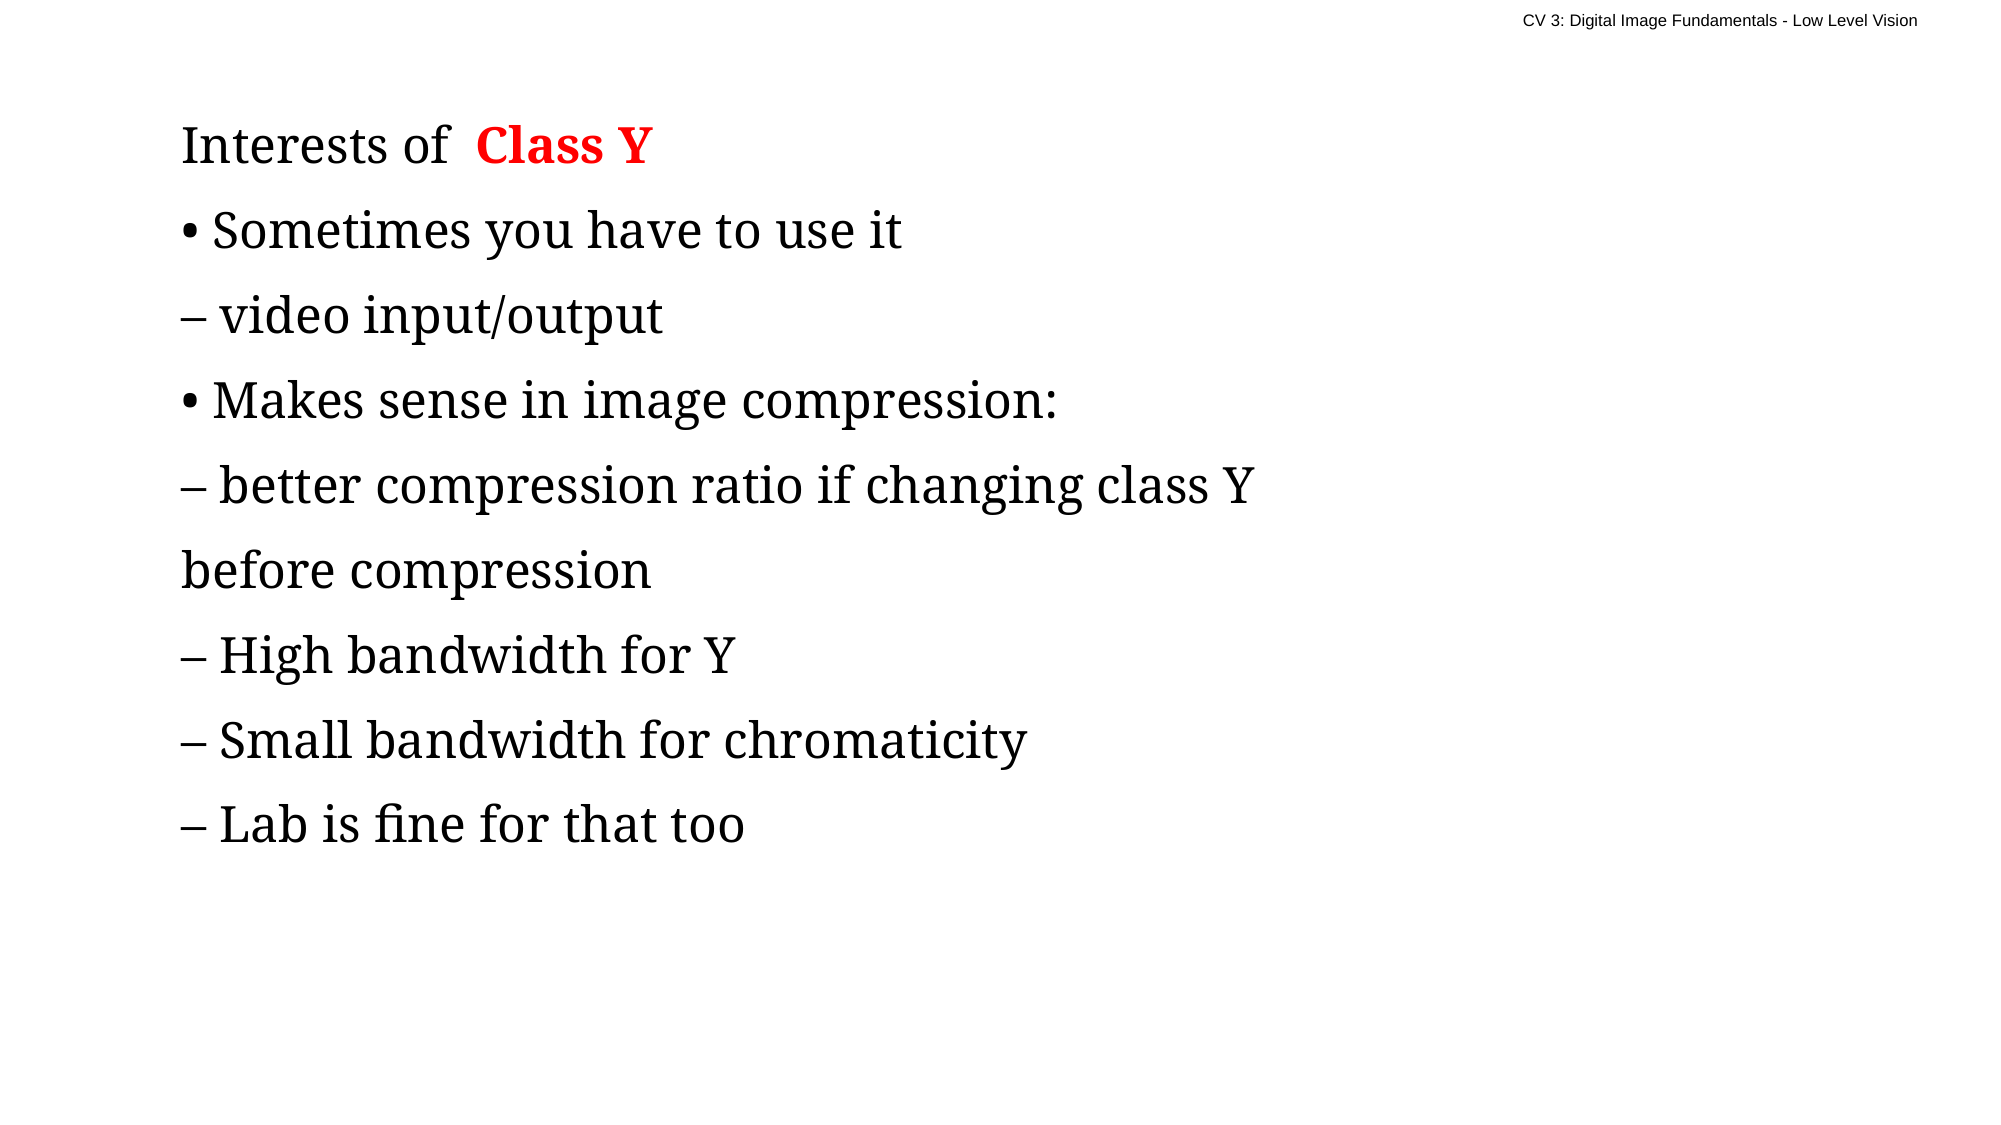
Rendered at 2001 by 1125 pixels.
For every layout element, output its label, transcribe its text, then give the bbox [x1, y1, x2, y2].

text_box Interests of Class Y • Sometimes you have to use it – video input/output • Makes sense in image compression: – better compression ratio if changing class Y before compression – High bandwidth for Y – Small bandwidth for chromaticity – Lab is fine for that too [166, 105, 1850, 861]
